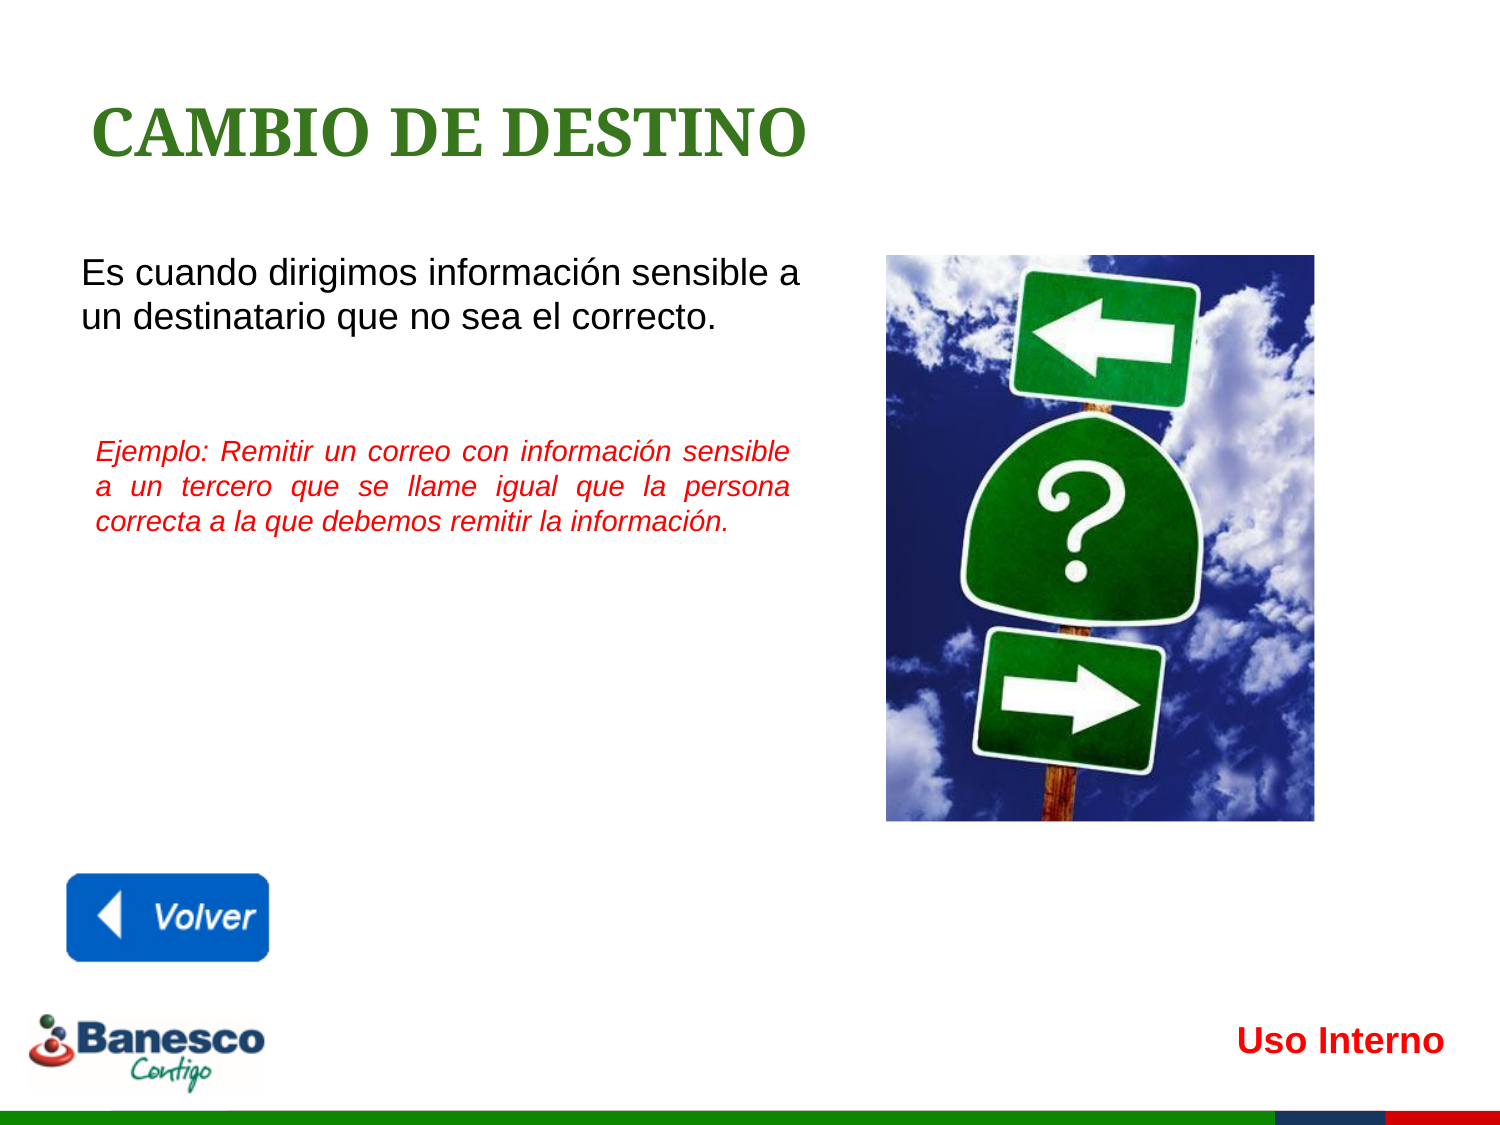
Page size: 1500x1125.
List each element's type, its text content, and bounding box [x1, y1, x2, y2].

text_box Es cuando dirigimos información sensible a un destinatario que no sea el correcto. [9, 232, 821, 439]
text_box Uso Interno [1192, 986, 1461, 1108]
picture [9, 983, 275, 1103]
picture [62, 869, 275, 970]
picture [886, 255, 1318, 824]
text_box Ejemplo: Remitir un correo con información sensible a un tercero que se llame igual que la persona correcta a la que debemos remitir la información. [24, 417, 807, 606]
text_box Cambio de destino [74, 45, 1425, 233]
